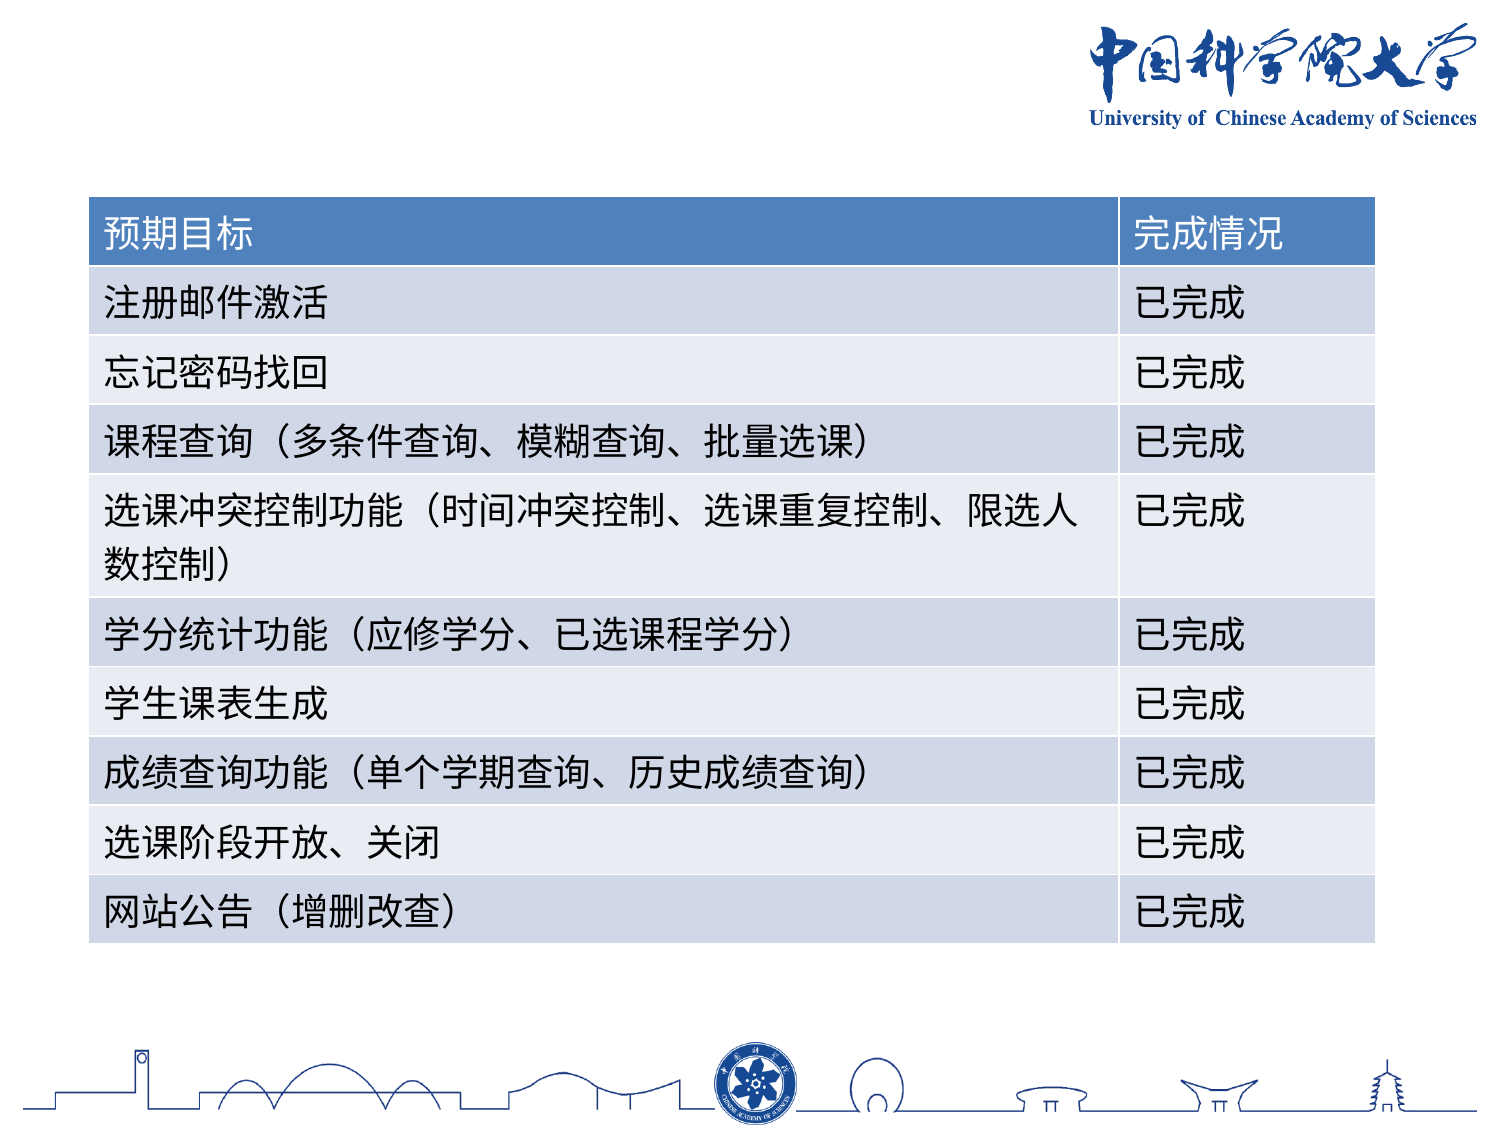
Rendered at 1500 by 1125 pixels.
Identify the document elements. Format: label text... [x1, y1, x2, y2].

table_cell 忘记密码找回 [89, 336, 1118, 403]
table_cell 已完成 [1120, 667, 1375, 735]
table_cell 已完成 [1120, 267, 1375, 334]
table_cell 已完成 [1120, 806, 1375, 874]
table_cell 选课阶段开放、关闭 [89, 806, 1118, 874]
table_cell 已完成 [1120, 475, 1375, 596]
table_header 预期目标 [89, 197, 1118, 265]
table_cell 学分统计功能（应修学分、已选课程学分） [89, 598, 1118, 666]
table_cell 网站公告（增删改查） [89, 875, 1118, 943]
table_cell 已完成 [1120, 875, 1375, 943]
table_header 完成情况 [1120, 197, 1375, 265]
picture [1078, 23, 1477, 129]
table_cell 课程查询（多条件查询、模糊查询、批量选课） [89, 405, 1118, 473]
picture [23, 1039, 1477, 1125]
table_cell 已完成 [1120, 336, 1375, 403]
table_cell 已完成 [1120, 598, 1375, 666]
table_cell 已完成 [1120, 737, 1375, 804]
table_cell 已完成 [1120, 405, 1375, 473]
table_cell 学生课表生成 [89, 667, 1118, 735]
table_cell 选课冲突控制功能（时间冲突控制、选课重复控制、限选人数控制） [89, 475, 1118, 596]
table_cell 成绩查询功能（单个学期查询、历史成绩查询） [89, 737, 1118, 804]
table_cell 注册邮件激活 [89, 267, 1118, 334]
